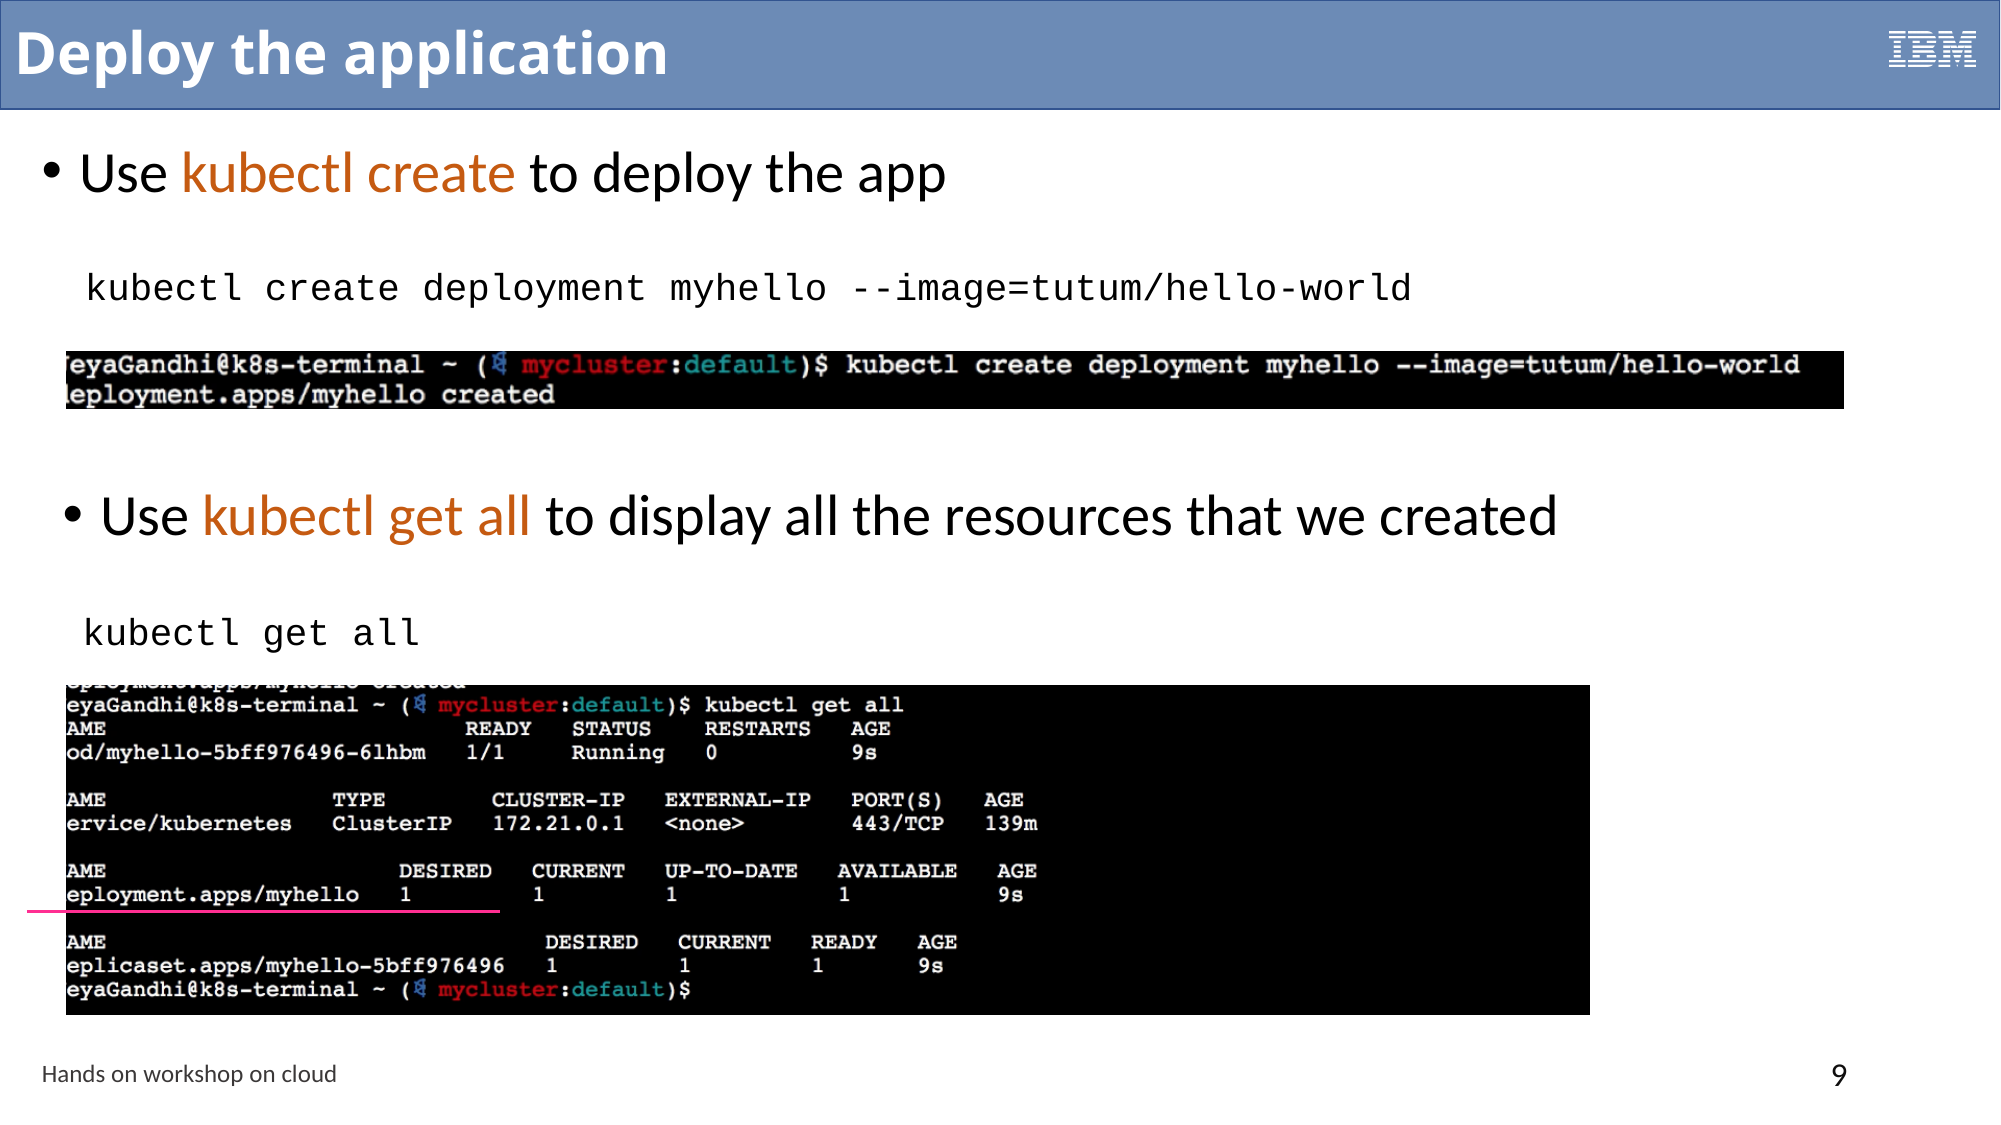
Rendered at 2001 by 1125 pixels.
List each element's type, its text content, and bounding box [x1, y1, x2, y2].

slide_number 9 [1412, 1042, 1863, 1103]
picture [66, 685, 1590, 1015]
title Deploy the application [0, 3, 2000, 109]
text_box Use kubectl create to deploy the app [26, 134, 1958, 441]
slide_number Hands on workshop on cloud [26, 1042, 520, 1103]
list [66, 351, 1844, 409]
text_box kubectl create deployment myhello --image=tutum/hello-world [69, 256, 1428, 316]
text_box Use kubectl get all to display all the resources that we created [47, 477, 1979, 784]
